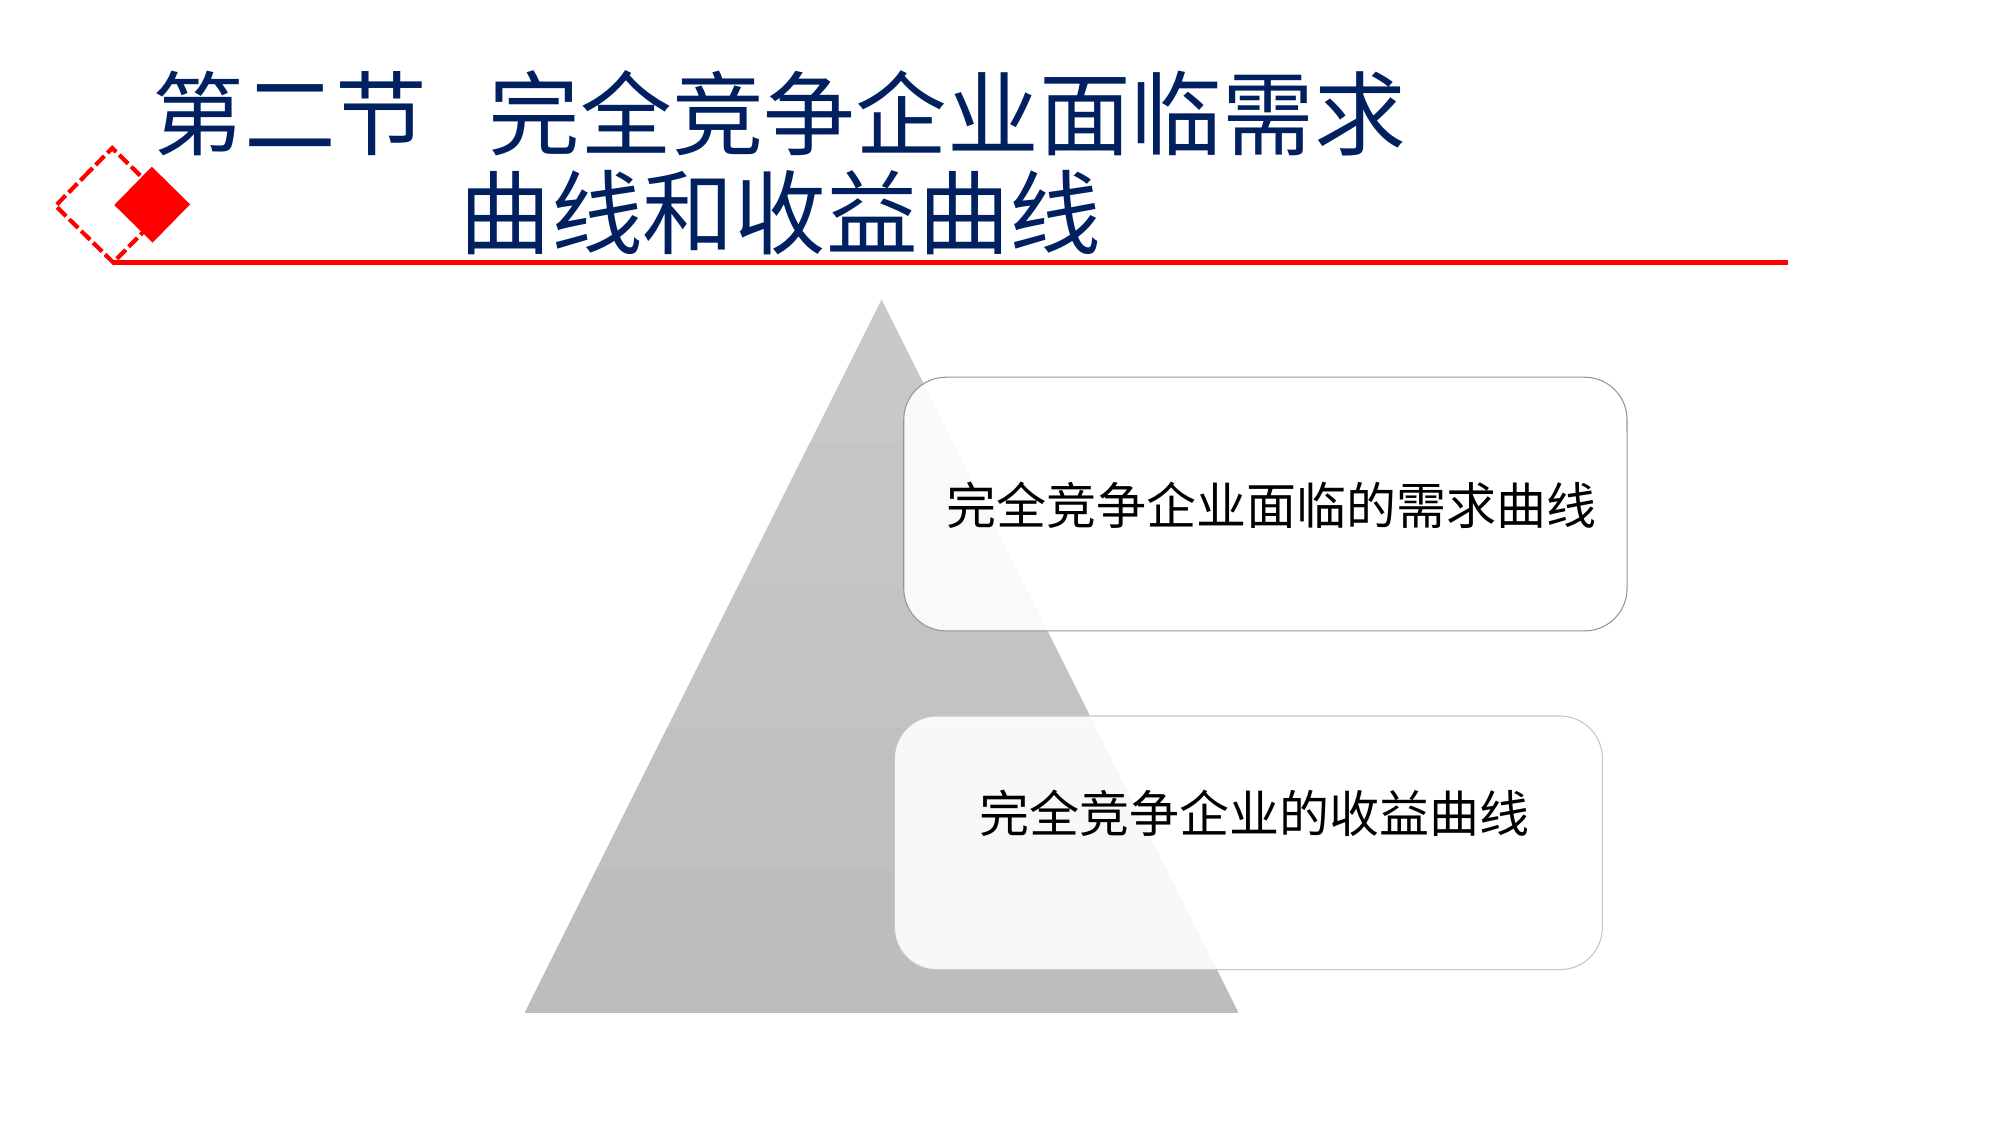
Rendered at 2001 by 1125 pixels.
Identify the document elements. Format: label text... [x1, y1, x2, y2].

text_box [114, 166, 191, 243]
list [137, 299, 1863, 1014]
title 第二节 完全竞争企业面临需求 曲线和收益曲线 [137, 59, 1863, 278]
text_box [54, 147, 143, 264]
